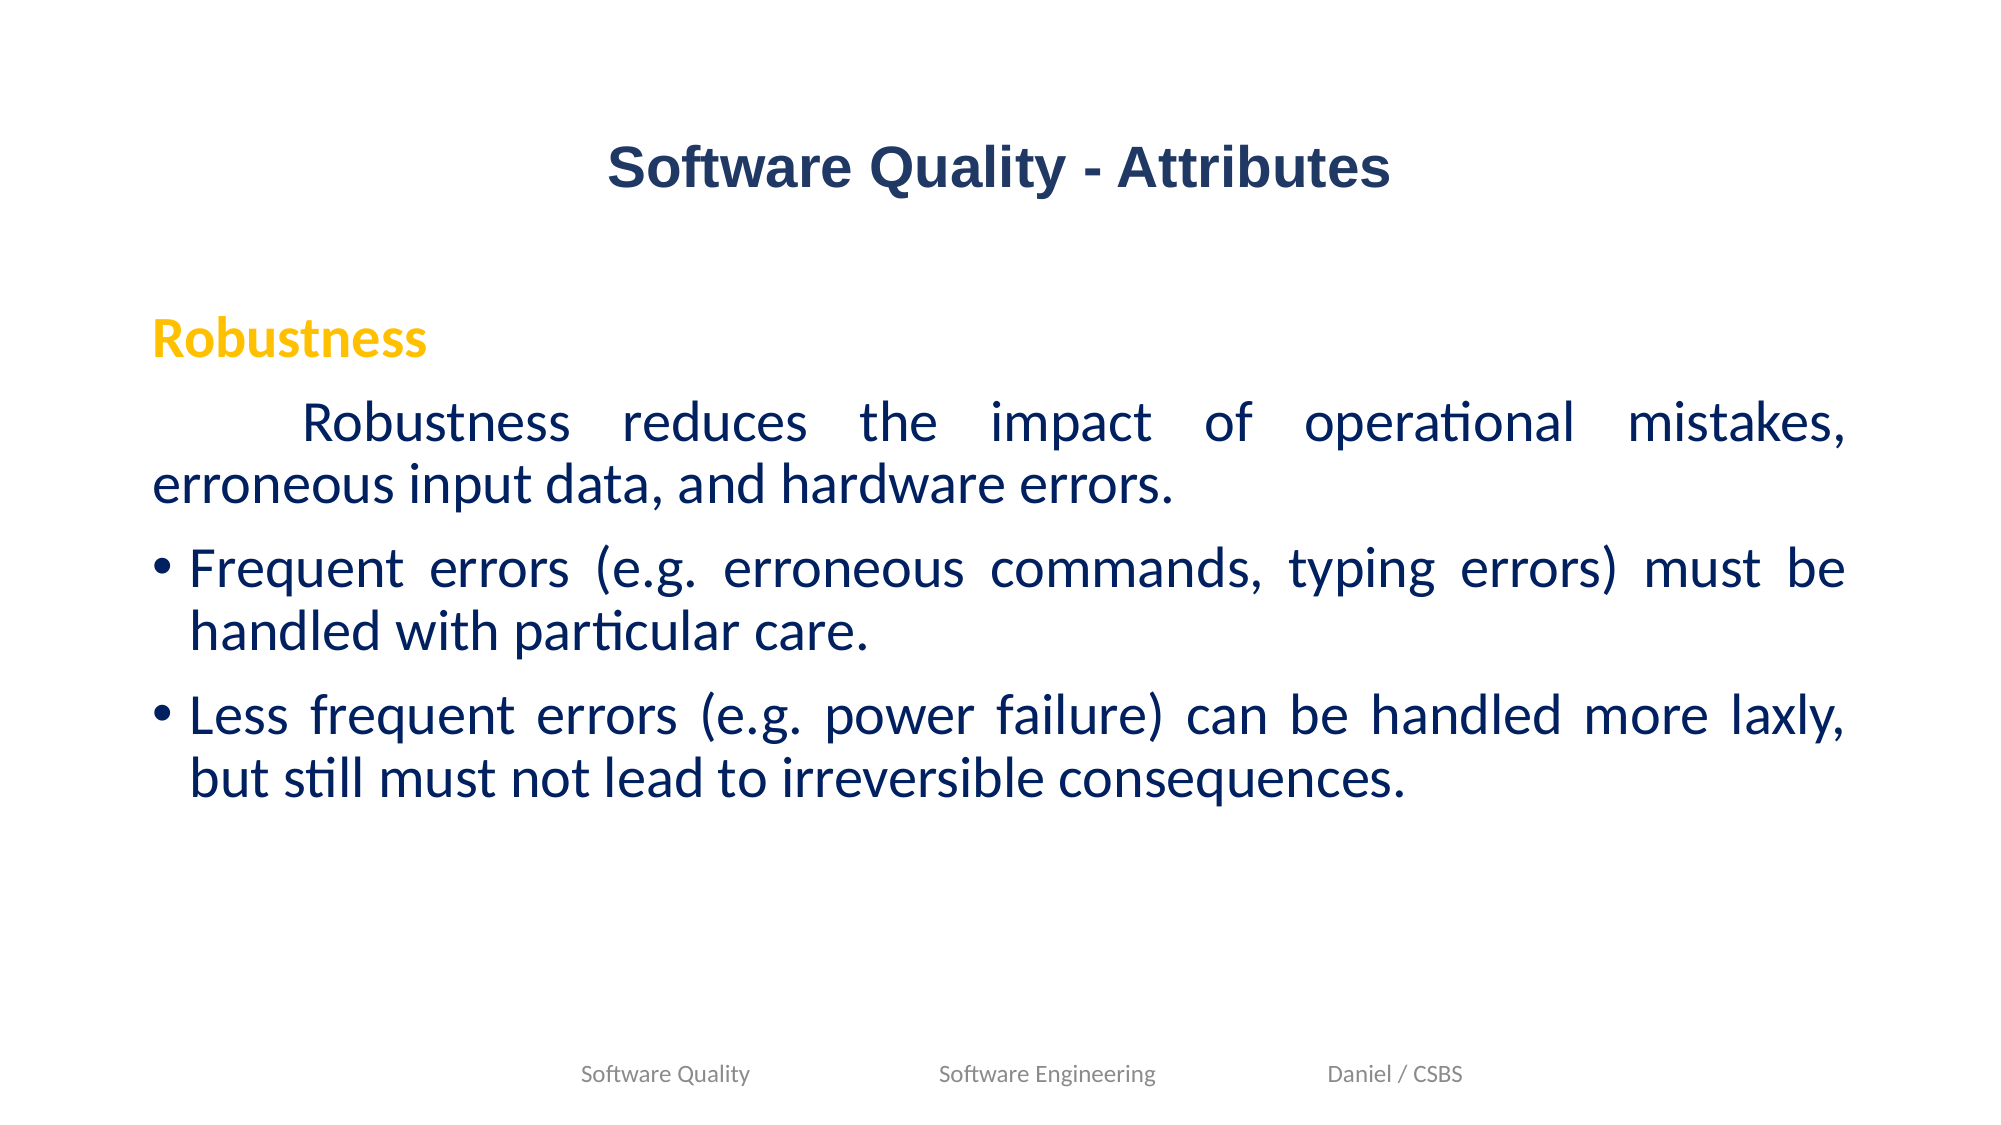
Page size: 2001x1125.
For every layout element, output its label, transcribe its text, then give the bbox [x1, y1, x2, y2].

footer Software Quality Software Engineering Daniel / CSBS [184, 1042, 1863, 1103]
list Robustness Robustness reduces the impact of operational mistakes, erroneous input data, and hardware errors. Frequent errors (e.g. erroneous commands, typing errors) must be handled with particular care. Less frequent errors (e.g. power failure) can be handled more laxly, but still must not lead to irreversible consequences. [137, 299, 1863, 1014]
title Software Quality - Attributes [137, 59, 1863, 278]
